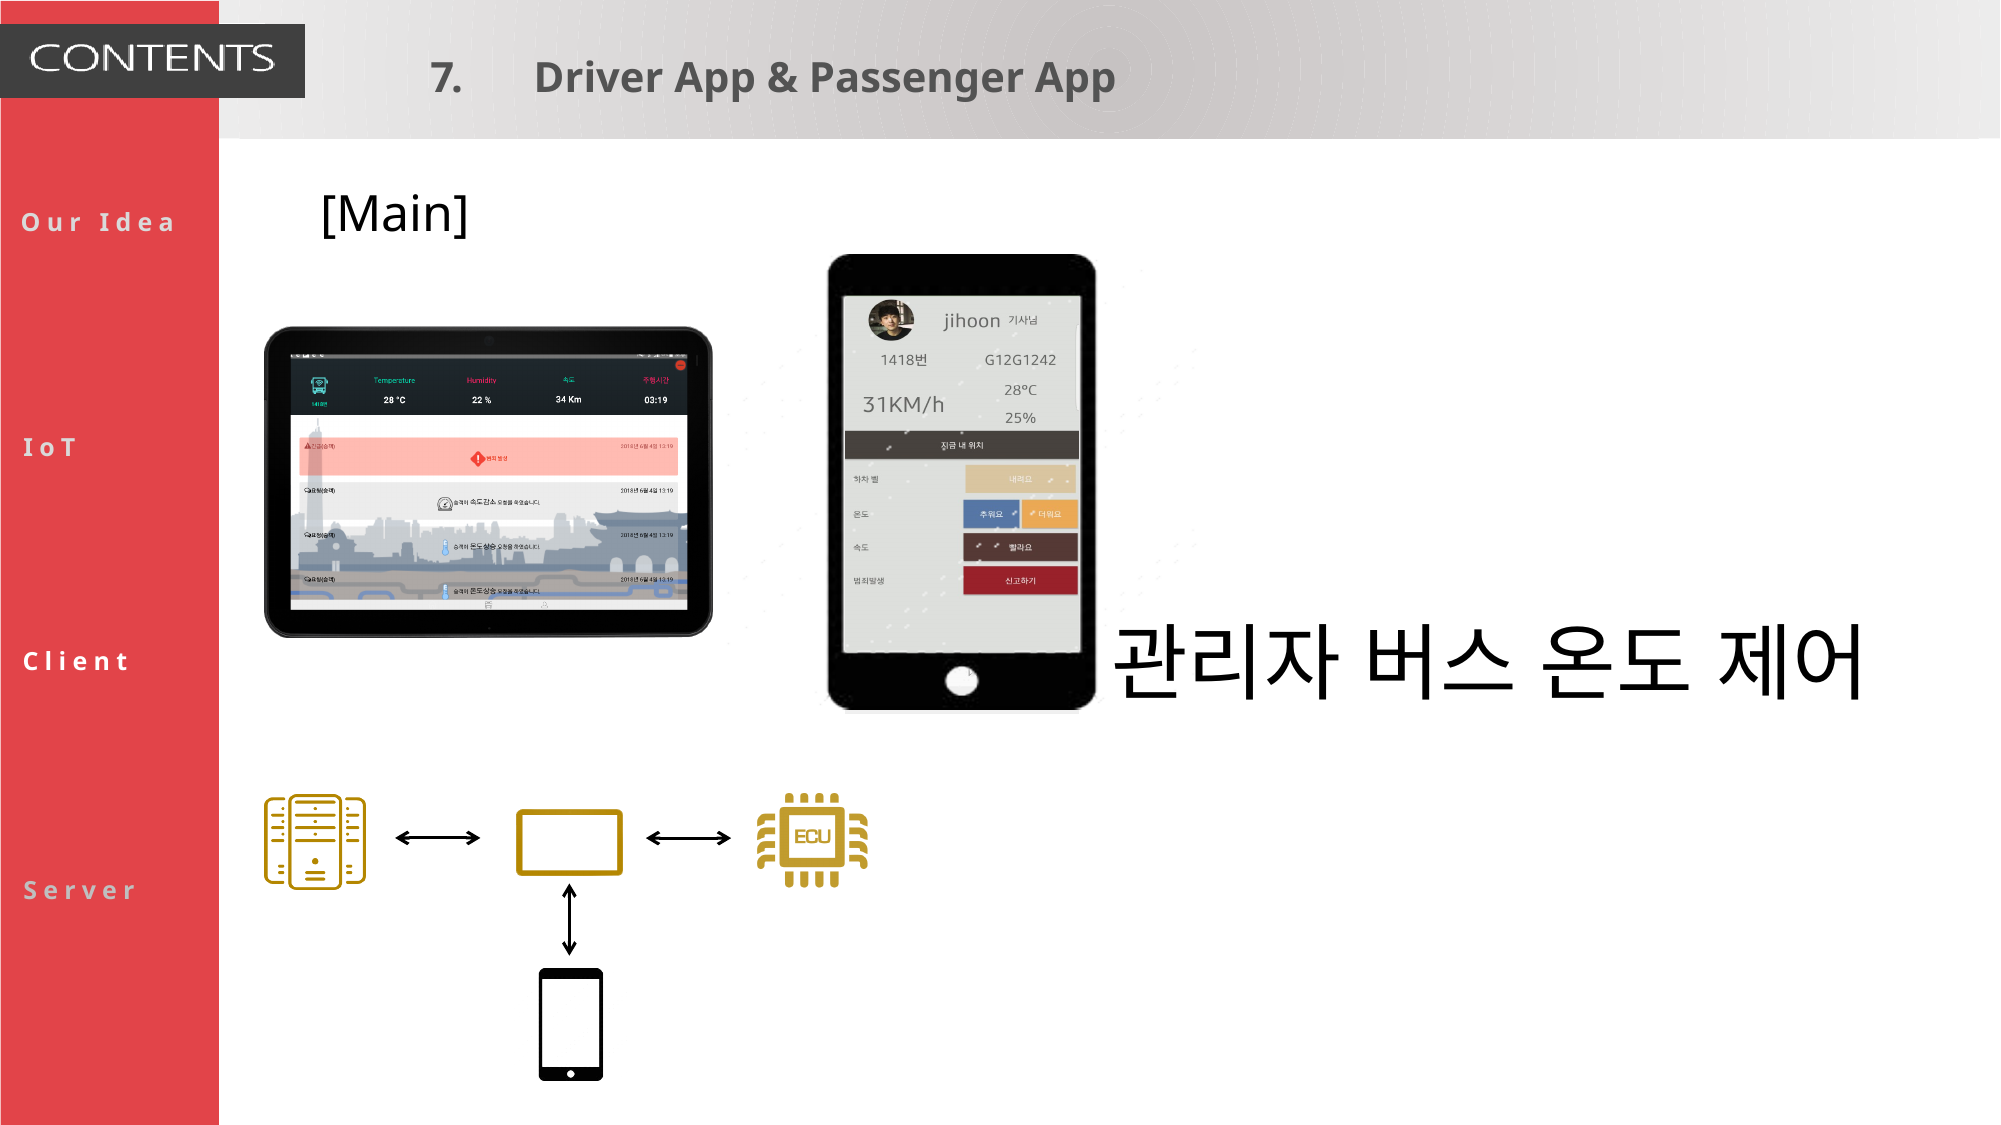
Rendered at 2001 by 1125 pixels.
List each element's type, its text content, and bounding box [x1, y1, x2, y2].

text_box [Main] [305, 174, 708, 250]
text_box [416, 43, 1174, 110]
picture [264, 326, 713, 638]
text_box [220, 0, 2000, 139]
text_box [0, 99, 220, 1125]
text_box Our Idea [5, 199, 189, 244]
text_box [0, 0, 220, 24]
text_box Client [7, 637, 143, 683]
picture [0, 24, 306, 99]
text_box 관리자 버스 온도 제어 [1096, 602, 1885, 718]
text_box Server [8, 867, 150, 913]
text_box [710, 254, 1215, 715]
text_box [264, 776, 881, 1082]
text_box IoT [8, 424, 91, 470]
